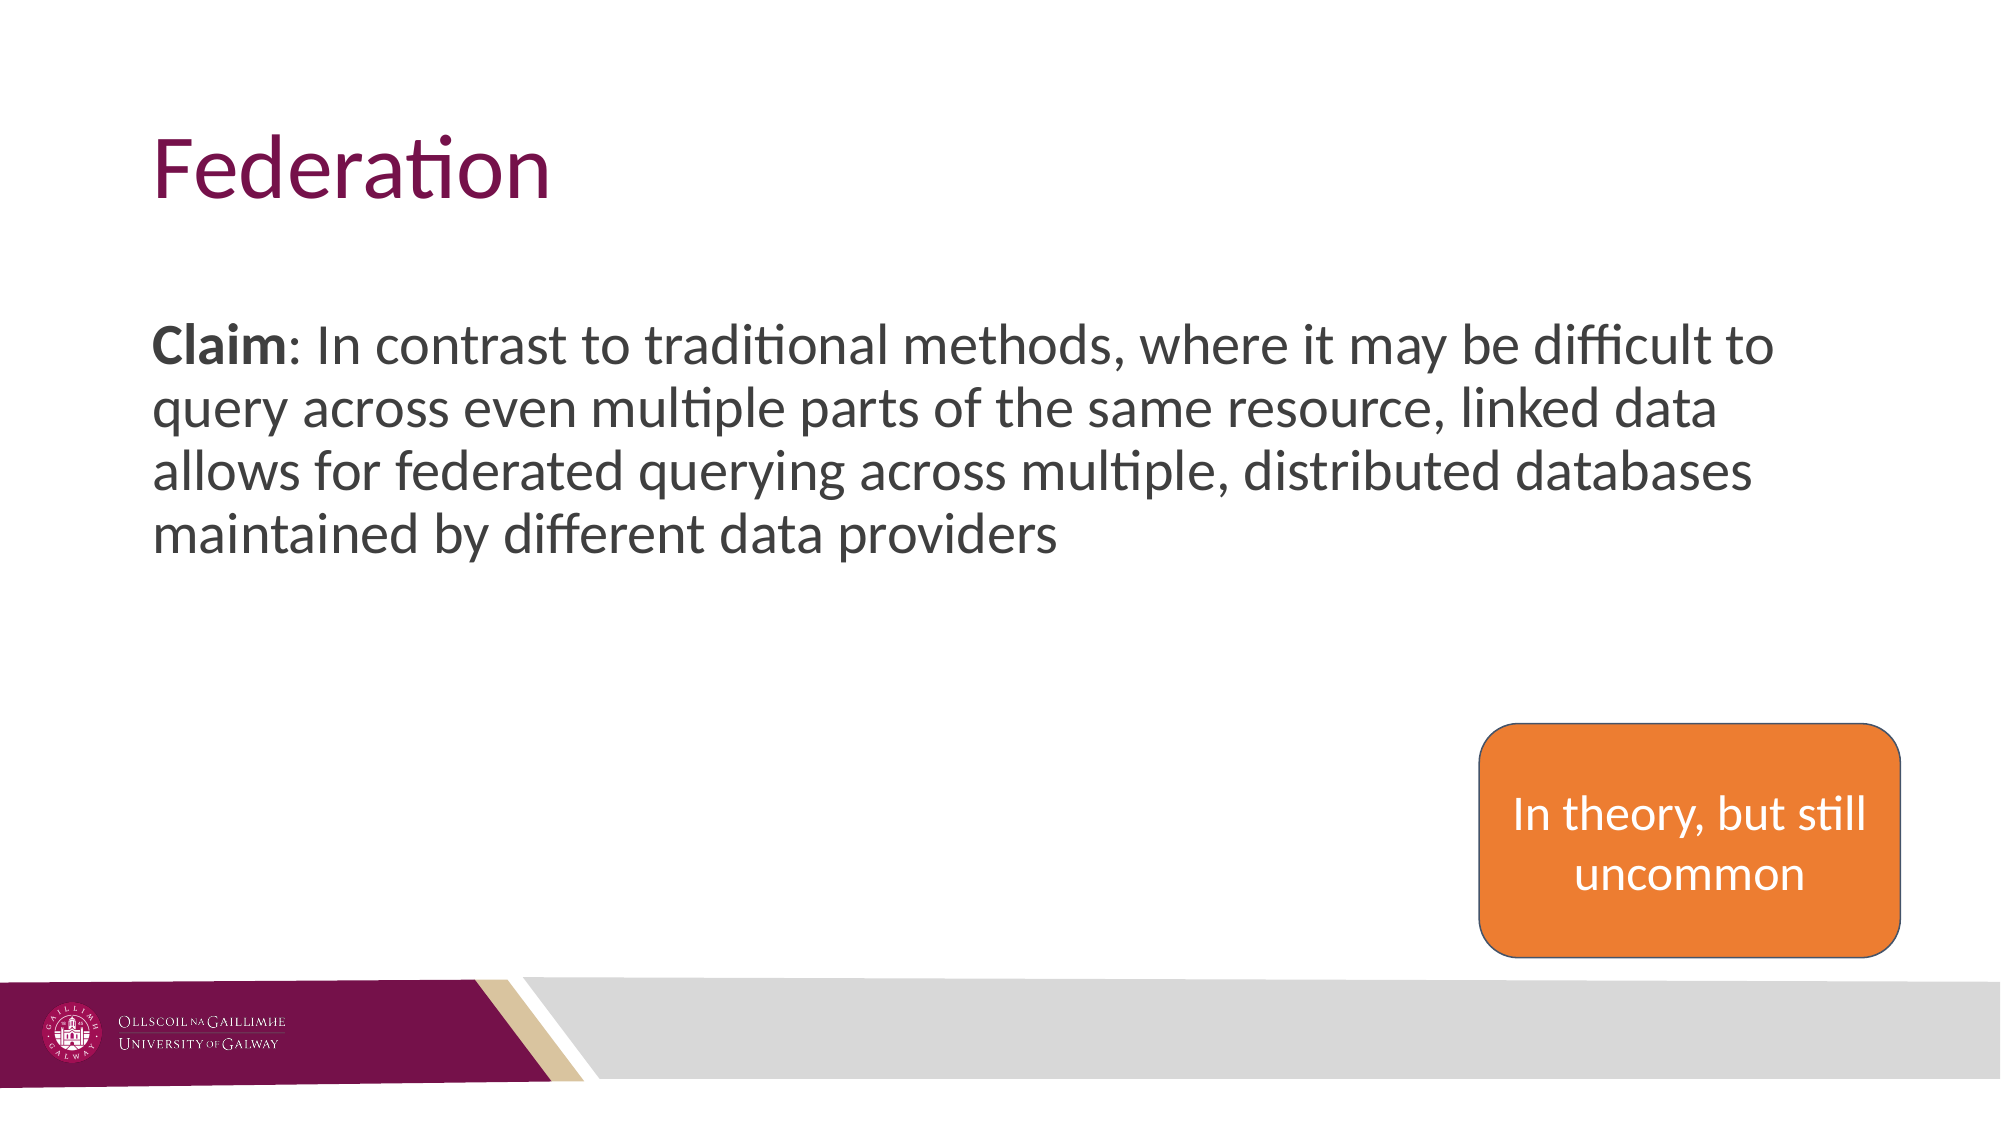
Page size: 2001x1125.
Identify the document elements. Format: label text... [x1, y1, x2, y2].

picture [42, 1002, 285, 1063]
list Claim: In contrast to traditional methods, where it may be difficult to query across even multiple parts of the same resource, linked data allows for federated querying across multiple, distributed databases maintained by different data providers [137, 299, 1863, 925]
title Federation [137, 59, 1863, 278]
text_box In theory, but still uncommon [1479, 723, 1901, 958]
